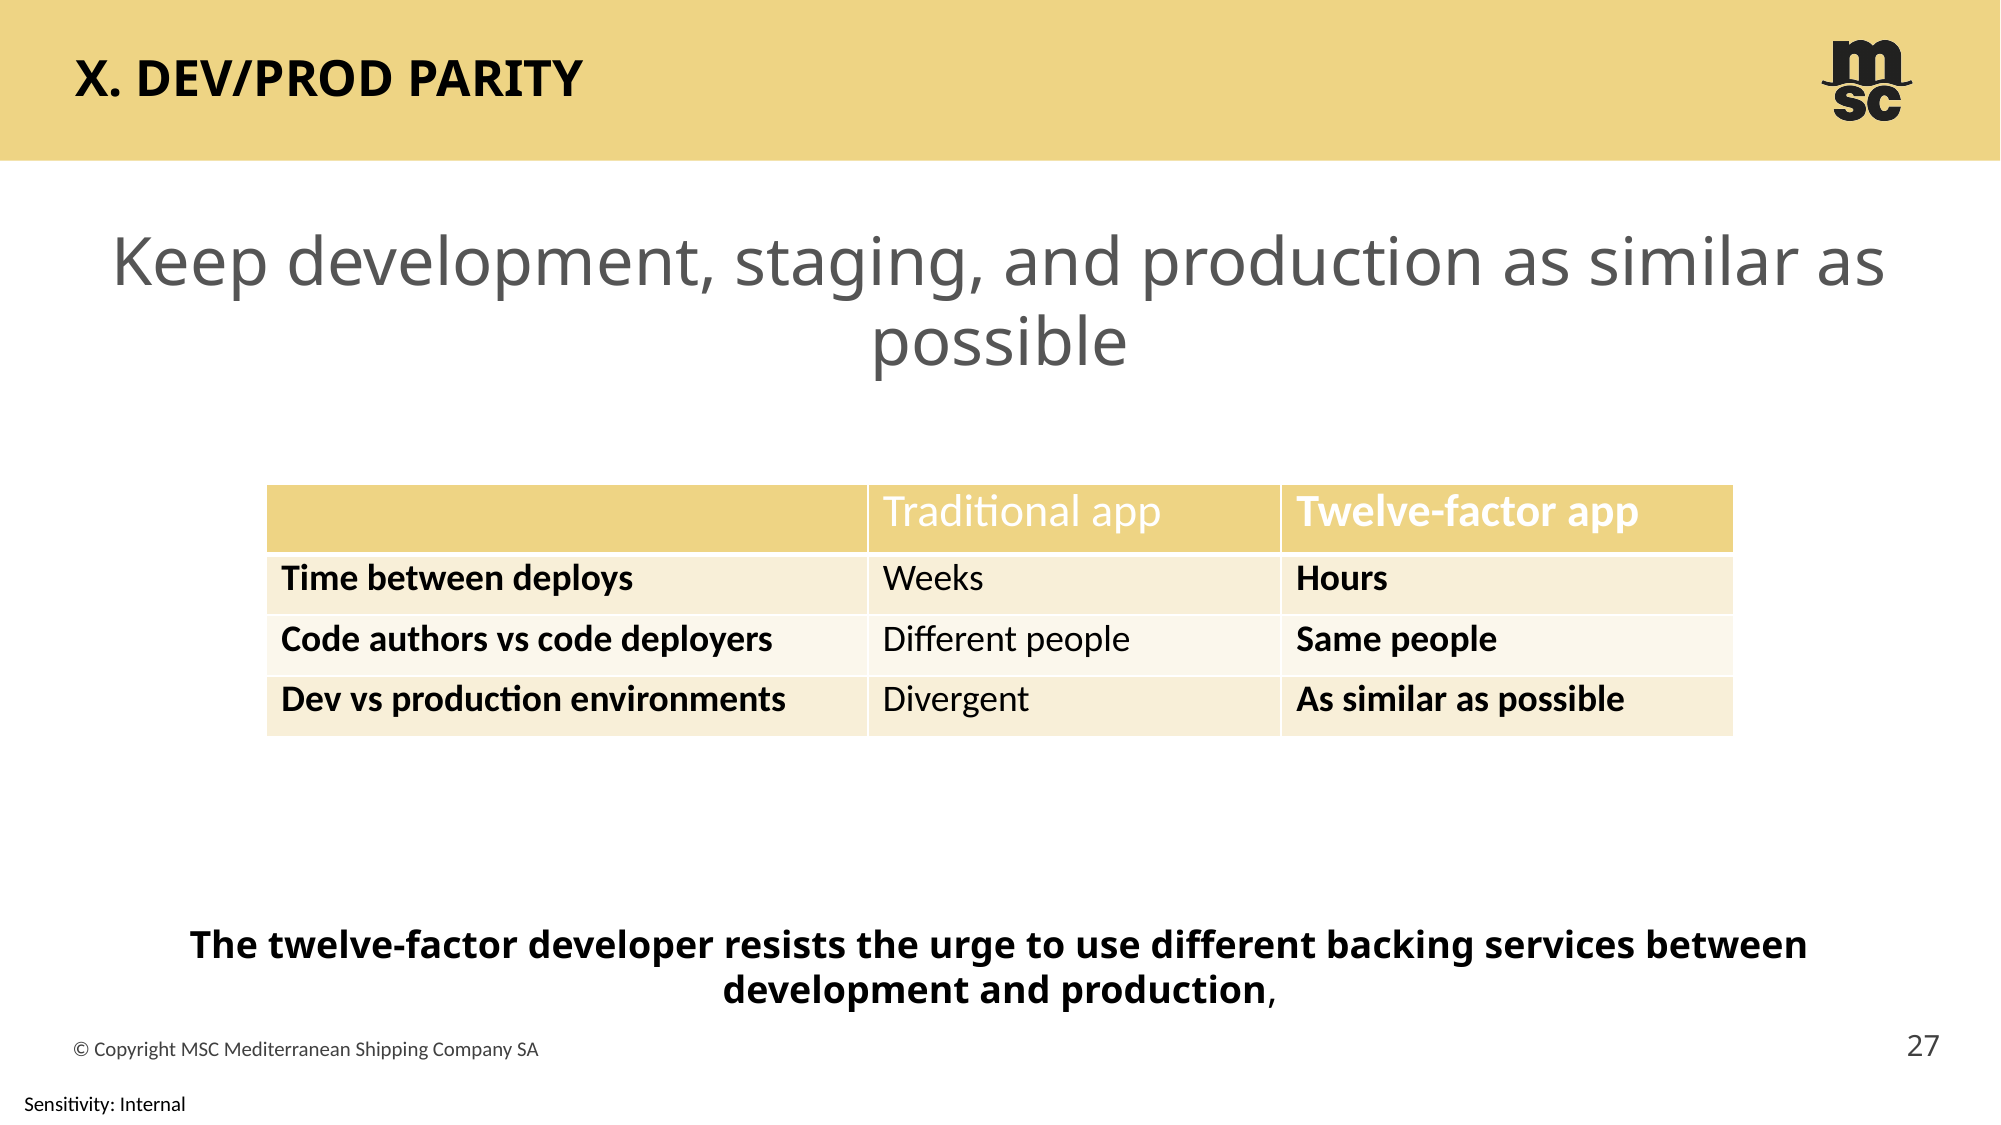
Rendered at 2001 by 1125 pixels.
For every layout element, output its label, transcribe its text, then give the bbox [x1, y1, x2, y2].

footer © Copyright MSC Mediterranean Shipping Company SA [57, 1027, 663, 1079]
title X. Dev/prod parity [75, 6, 1474, 155]
table_cell Dev vs production environments [267, 677, 867, 736]
table_cell As similar as possible [1282, 677, 1733, 736]
text_box The twelve-factor developer resists the urge to use different backing services between development and production, [72, 913, 1928, 1019]
text_box Keep development, staging, and production as similar as possible [0, 210, 2000, 386]
table_cell Time between deploys [267, 557, 867, 614]
table_cell Divergent [869, 677, 1280, 736]
picture [1797, 5, 1937, 157]
slide_number 27 [1879, 1019, 1956, 1070]
table_cell Same people [1282, 616, 1733, 675]
table_header [267, 485, 867, 552]
table_cell Different people [869, 616, 1280, 675]
table_header Traditional app [869, 485, 1280, 552]
table_cell Hours [1282, 557, 1733, 614]
table_header Twelve-factor app [1282, 485, 1733, 552]
table_cell Weeks [869, 557, 1280, 614]
table_cell Code authors vs code deployers [267, 616, 867, 675]
